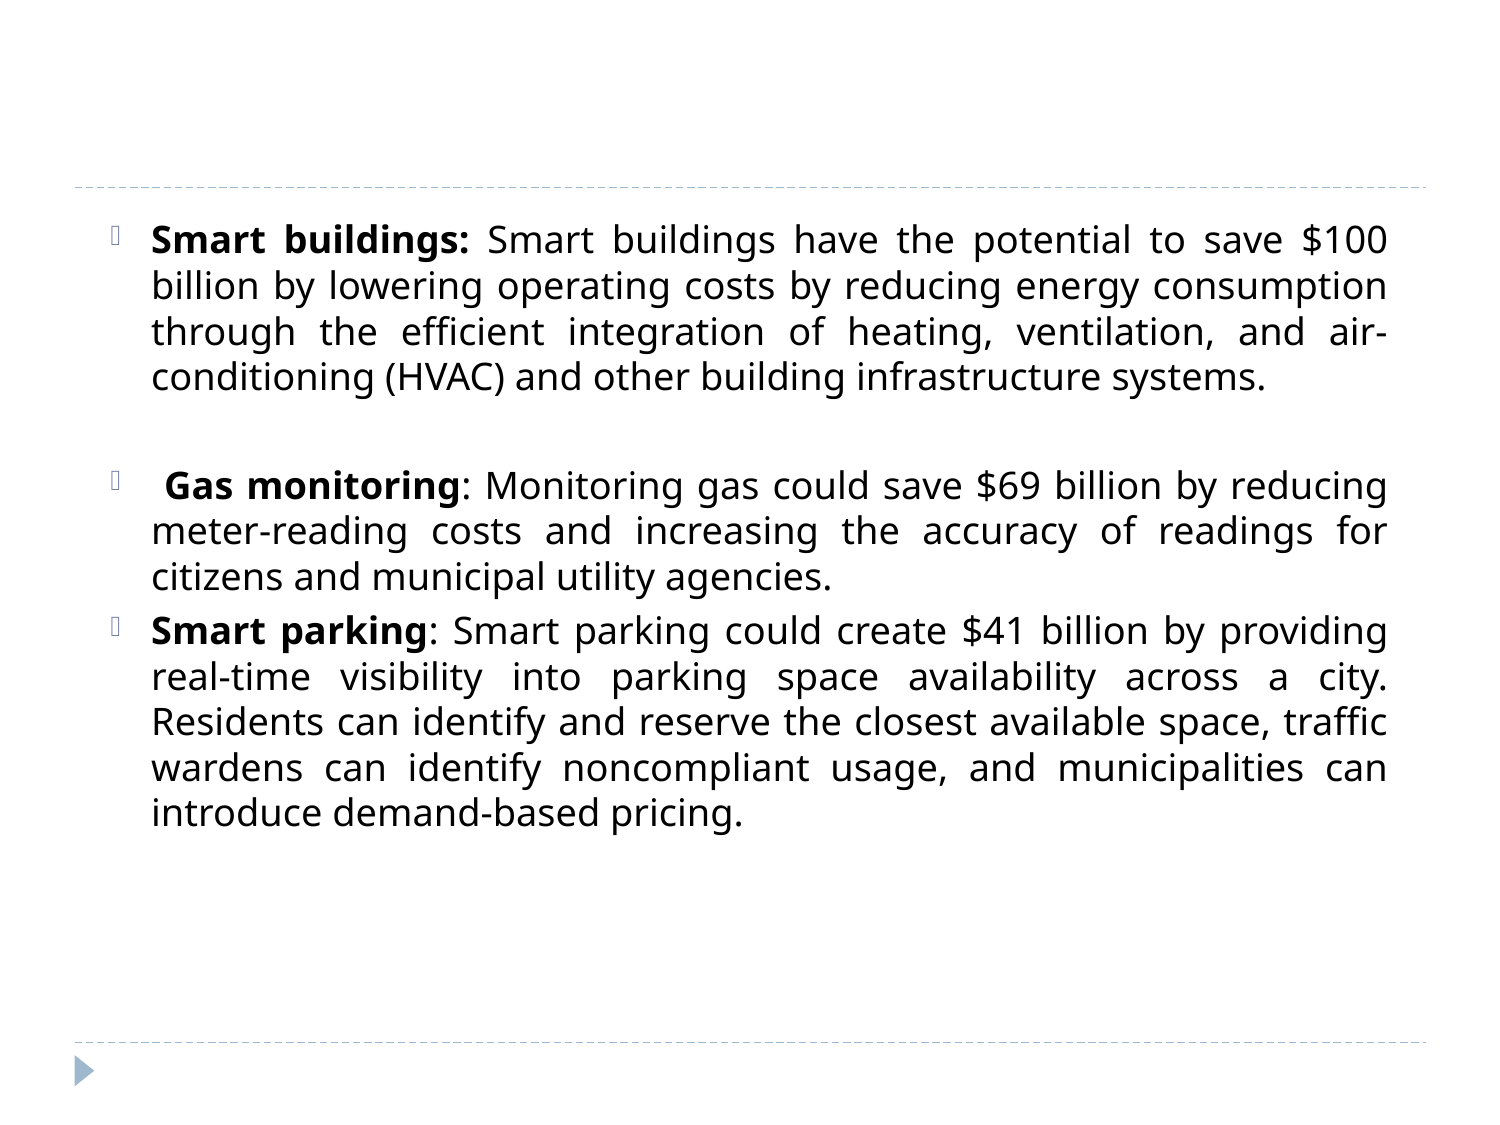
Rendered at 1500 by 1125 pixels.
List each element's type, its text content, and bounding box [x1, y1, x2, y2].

list Smart buildings: Smart buildings have the potential to save $100 billion by lowering operating costs by reducing energy consumption through the efficient integration of heating, ventilation, and air-conditioning (HVAC) and other building infrastructure systems. Gas monitoring: Monitoring gas could save $69 billion by reducing meter-reading costs and increasing the accuracy of readings for citizens and municipal utility agencies. Smart parking: Smart parking could create $41 billion by providing real-time visibility into parking space availability across a city. Residents can identify and reserve the closest available space, traffic wardens can identify noncompliant usage, and municipalities can introduce demand-based pricing. [102, 208, 1398, 902]
